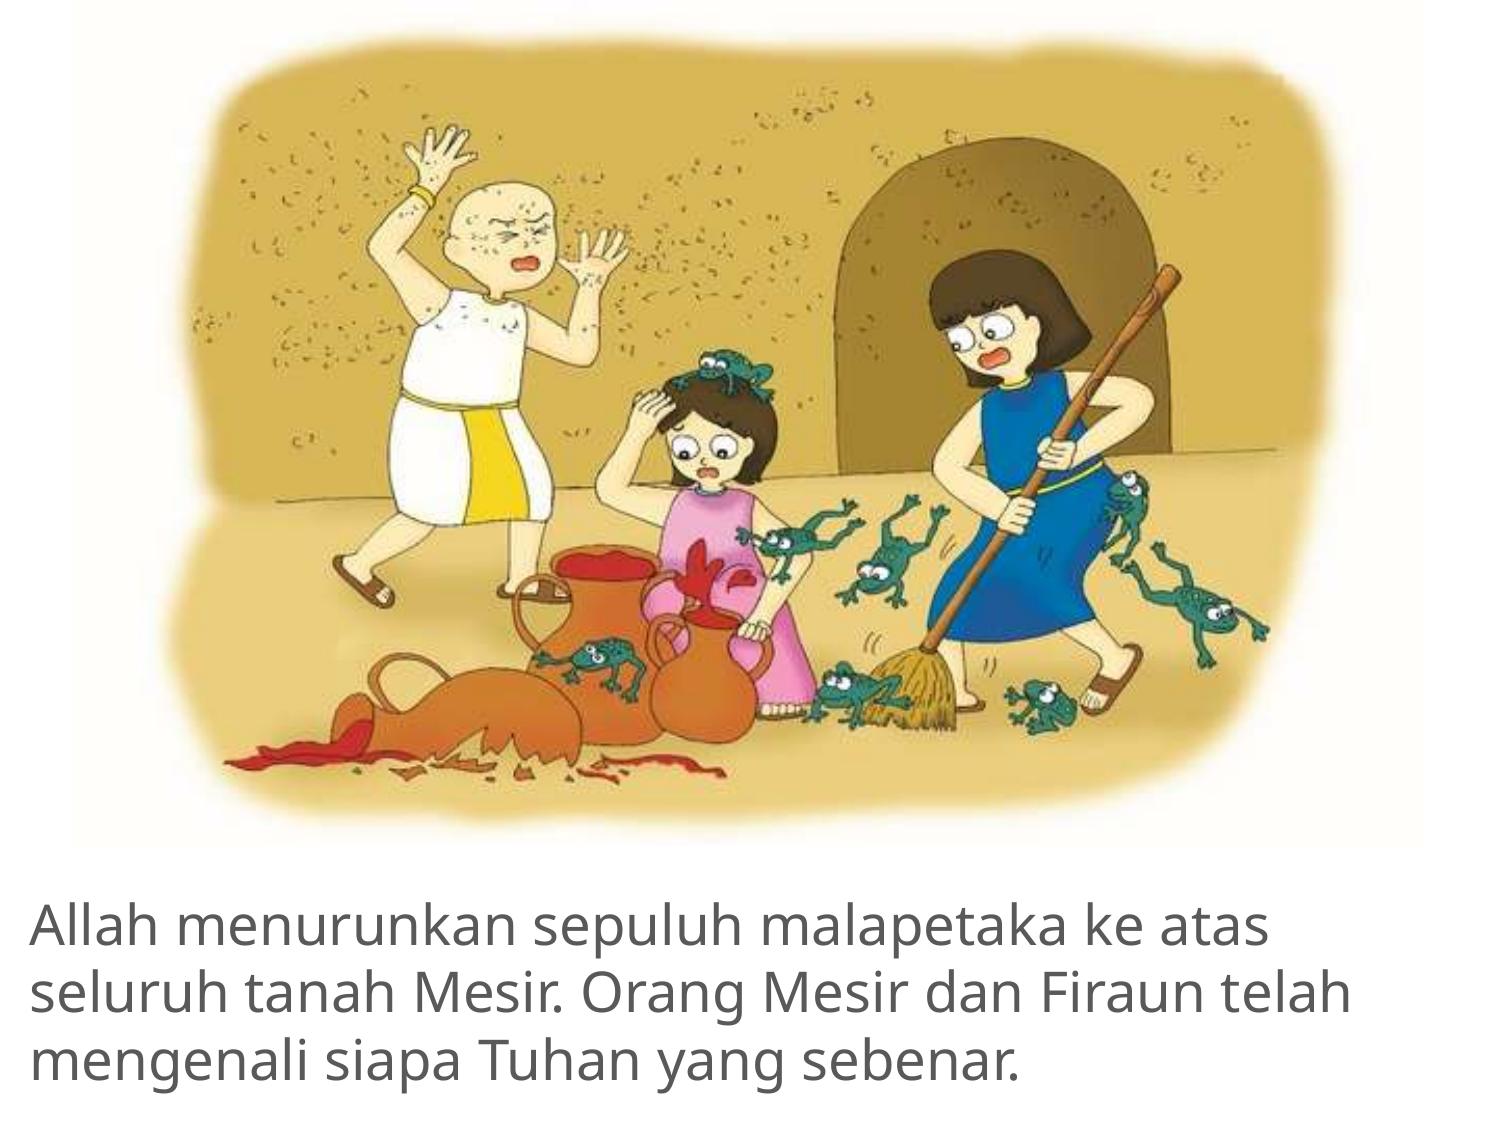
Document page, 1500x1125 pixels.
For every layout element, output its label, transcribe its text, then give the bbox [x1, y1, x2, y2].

text_box Allah menurunkan sepuluh malapetaka ke atas seluruh tanah Mesir. Orang Mesir dan Firaun telah mengenali siapa Tuhan yang sebenar. [14, 881, 1500, 1099]
picture [73, 0, 1425, 847]
